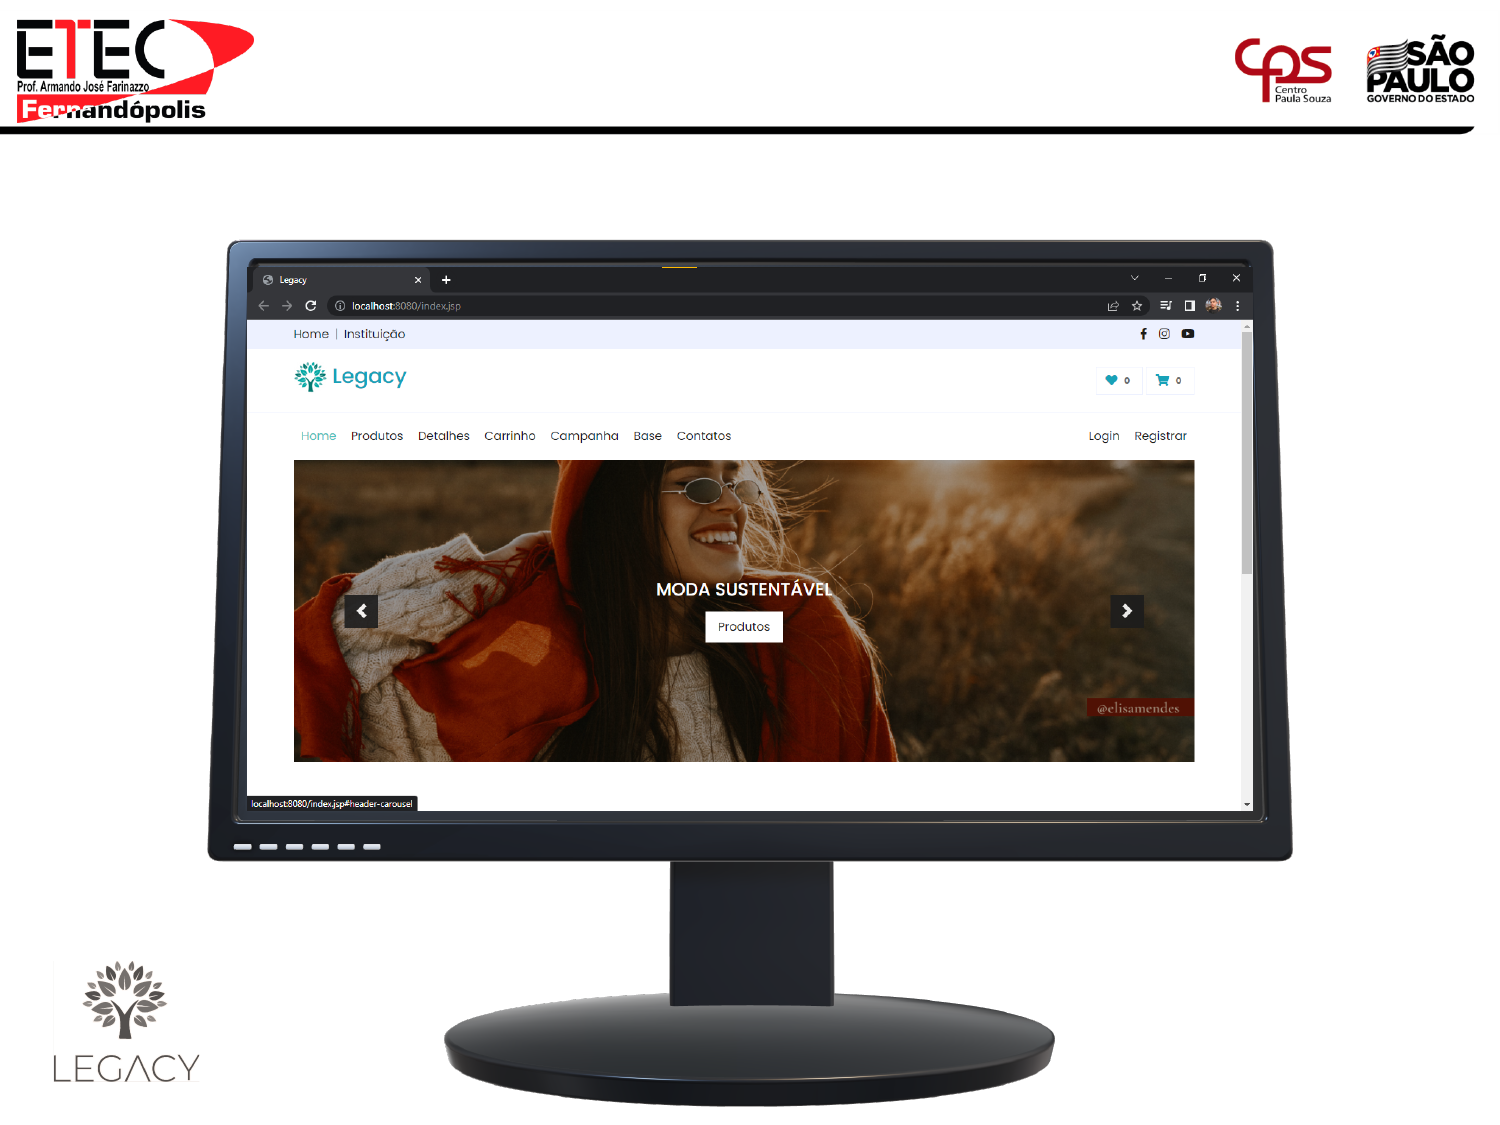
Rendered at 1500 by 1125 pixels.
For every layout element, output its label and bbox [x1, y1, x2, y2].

picture [53, 166, 1301, 1109]
picture [0, 0, 1500, 149]
